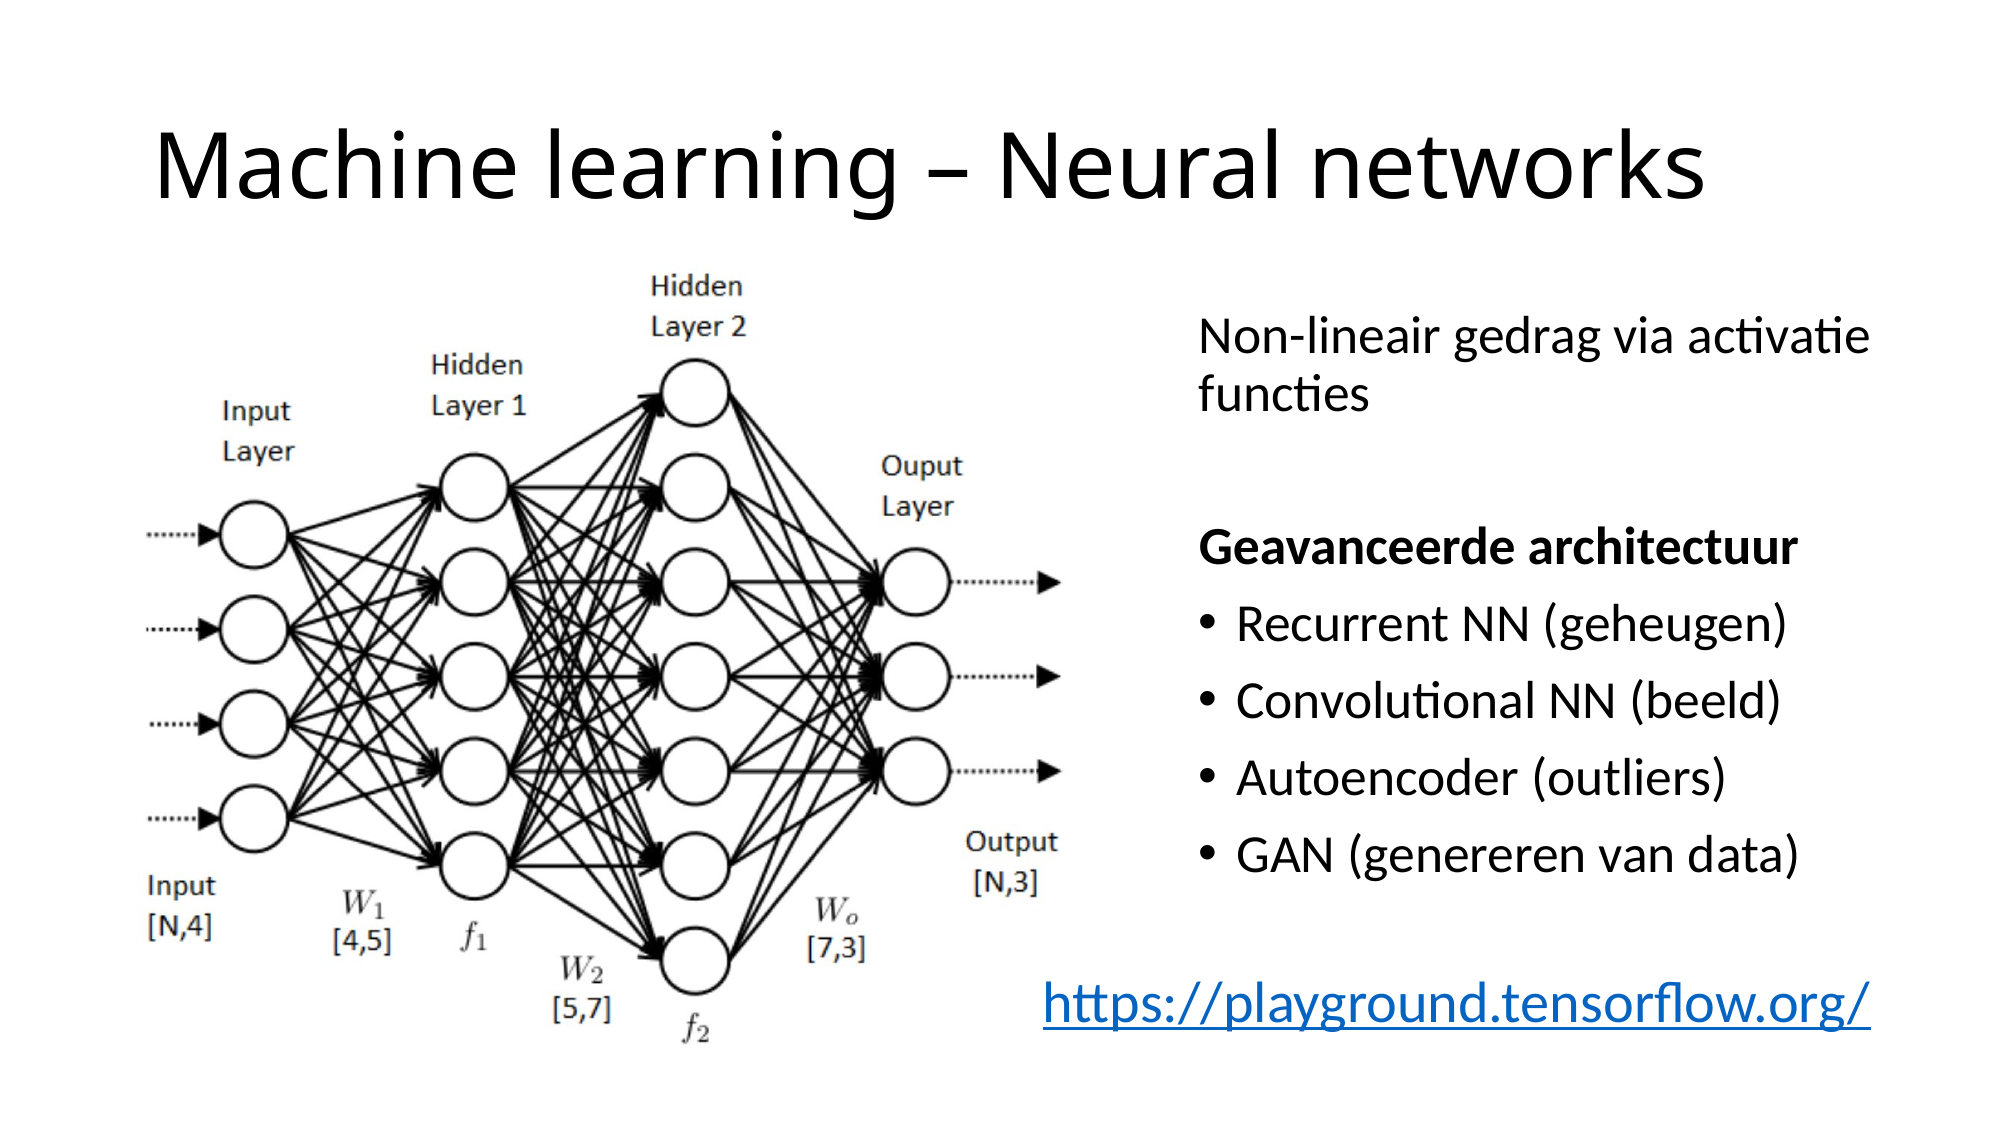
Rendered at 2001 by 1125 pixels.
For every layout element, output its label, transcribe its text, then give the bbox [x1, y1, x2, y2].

list Non-lineair gedrag via activatie functies Geavanceerde architectuur Recurrent NN (geheugen) Convolutional NN (beeld) Autoencoder (outliers) GAN (genereren van data) [1183, 299, 1924, 894]
title Machine learning – Neural networks [137, 59, 1863, 278]
picture [137, 262, 1069, 1051]
text_box https://playground.tensorflow.org/ [1028, 957, 2000, 1112]
